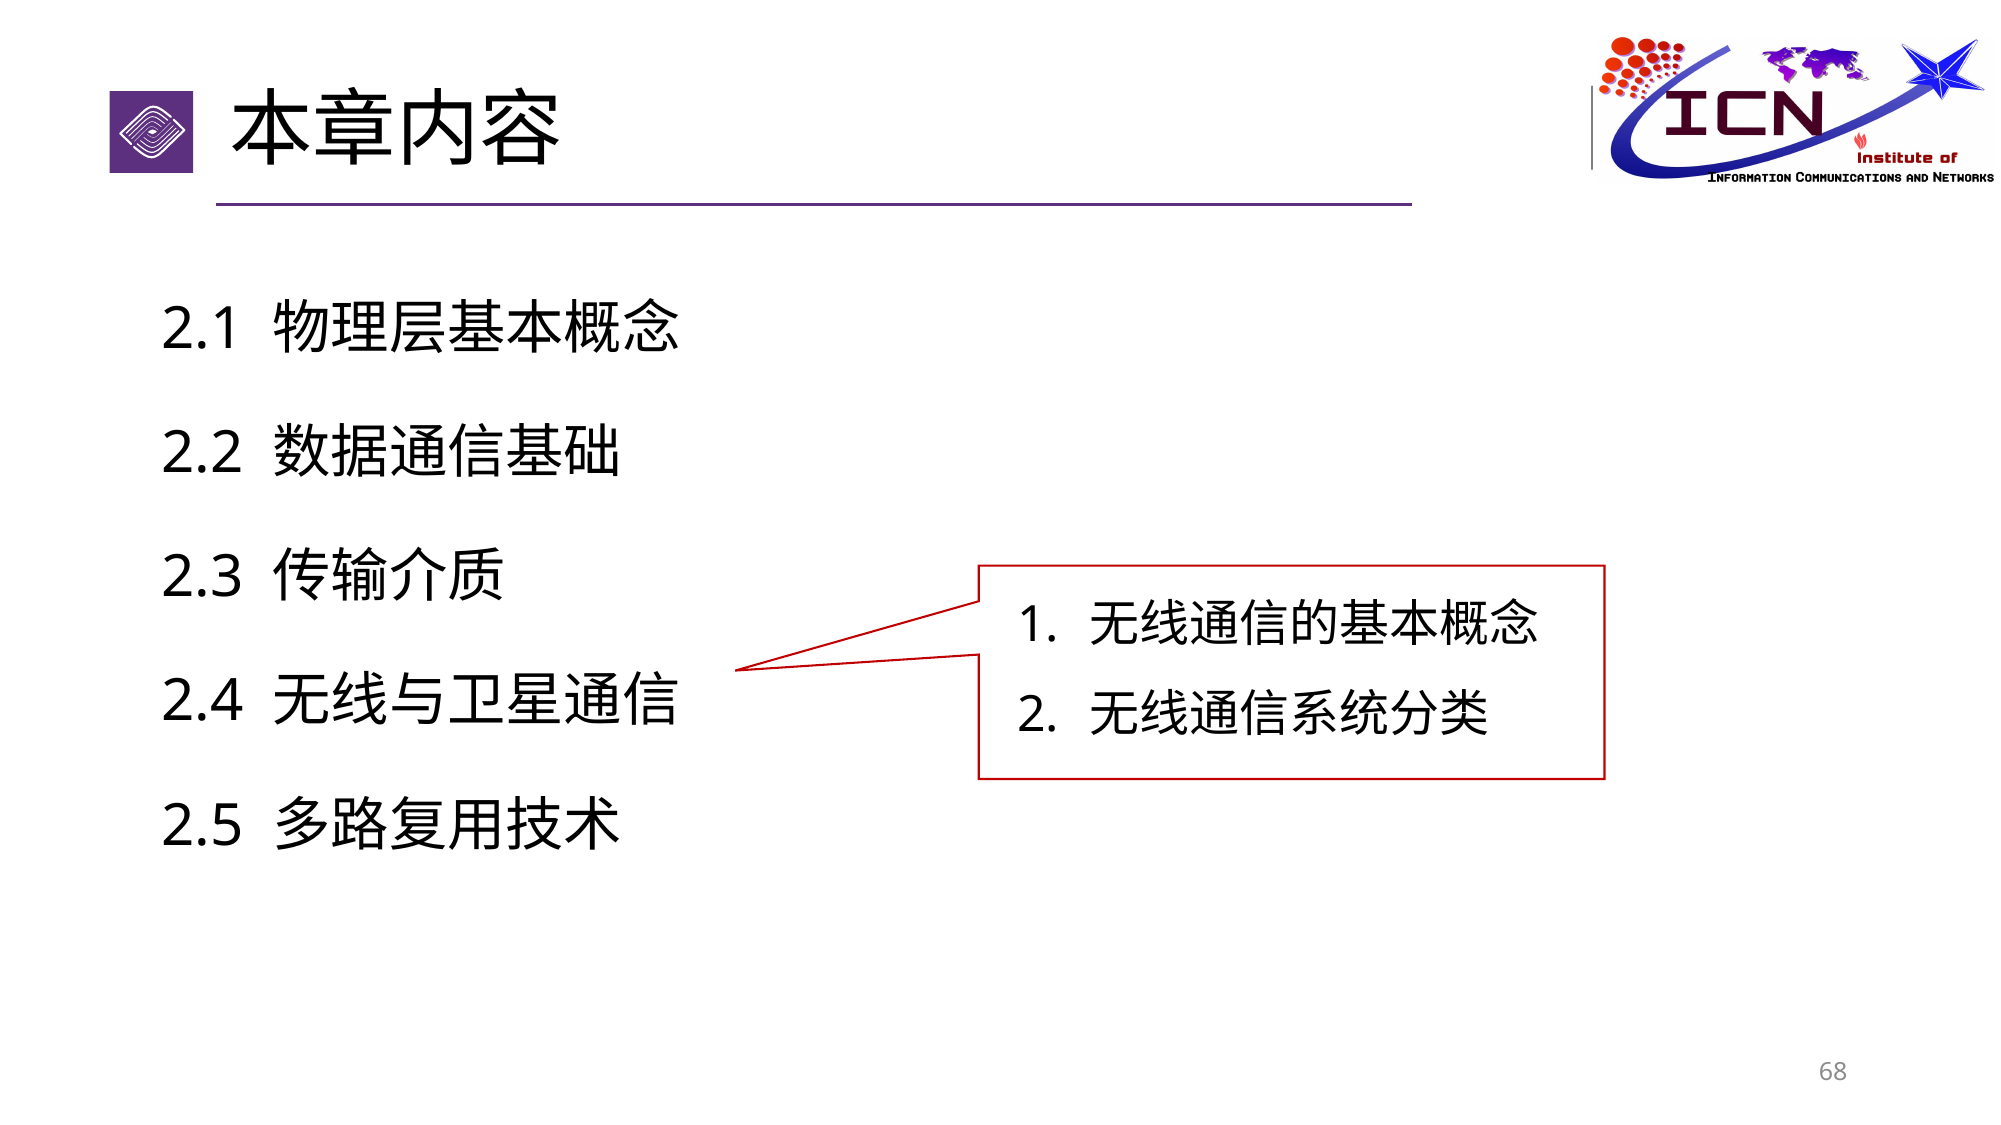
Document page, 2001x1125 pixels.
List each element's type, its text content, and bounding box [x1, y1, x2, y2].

slide_number 68 [1412, 1042, 1863, 1103]
title 本章内容 [214, 59, 1564, 205]
text_box 无线通信的基本概念 无线通信系统分类 [734, 564, 1606, 781]
picture [1598, 35, 1996, 184]
list 2.1 物理层基本概念 2.2 数据通信基础 2.3 传输介质 2.4 无线与卫星通信 2.5 多路复用技术 [146, 240, 1872, 891]
